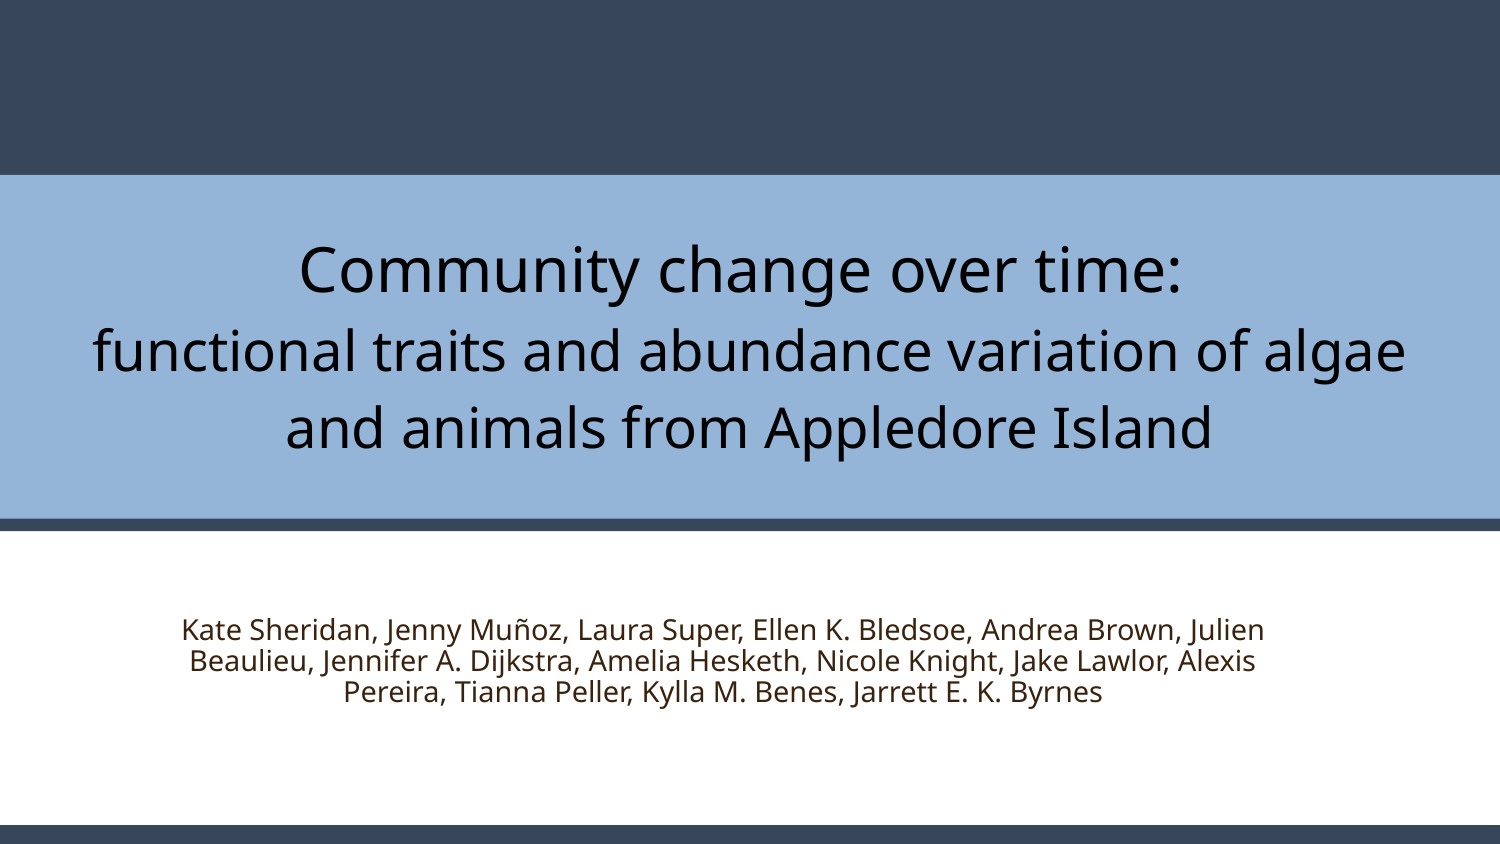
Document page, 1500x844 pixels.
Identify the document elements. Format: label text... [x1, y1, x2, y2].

text_box [0, 532, 1500, 824]
title Community change over time: functional traits and abundance variation of algae and animals from Appledore Island [35, 140, 1465, 476]
subtitle Kate Sheridan, Jenny Muñoz, Laura Super, Ellen K. Bledsoe, Andrea Brown, Julien Beaulieu, Jennifer A. Dijkstra, Amelia Hesketh, Nicole Knight, Jake Lawlor, Alexis Pereira, Tianna Peller, Kylla M. Benes, Jarrett E. K. Byrnes [123, 600, 1324, 732]
text_box [0, 0, 1500, 174]
text_box [0, 174, 1500, 519]
text_box [0, 519, 1500, 532]
